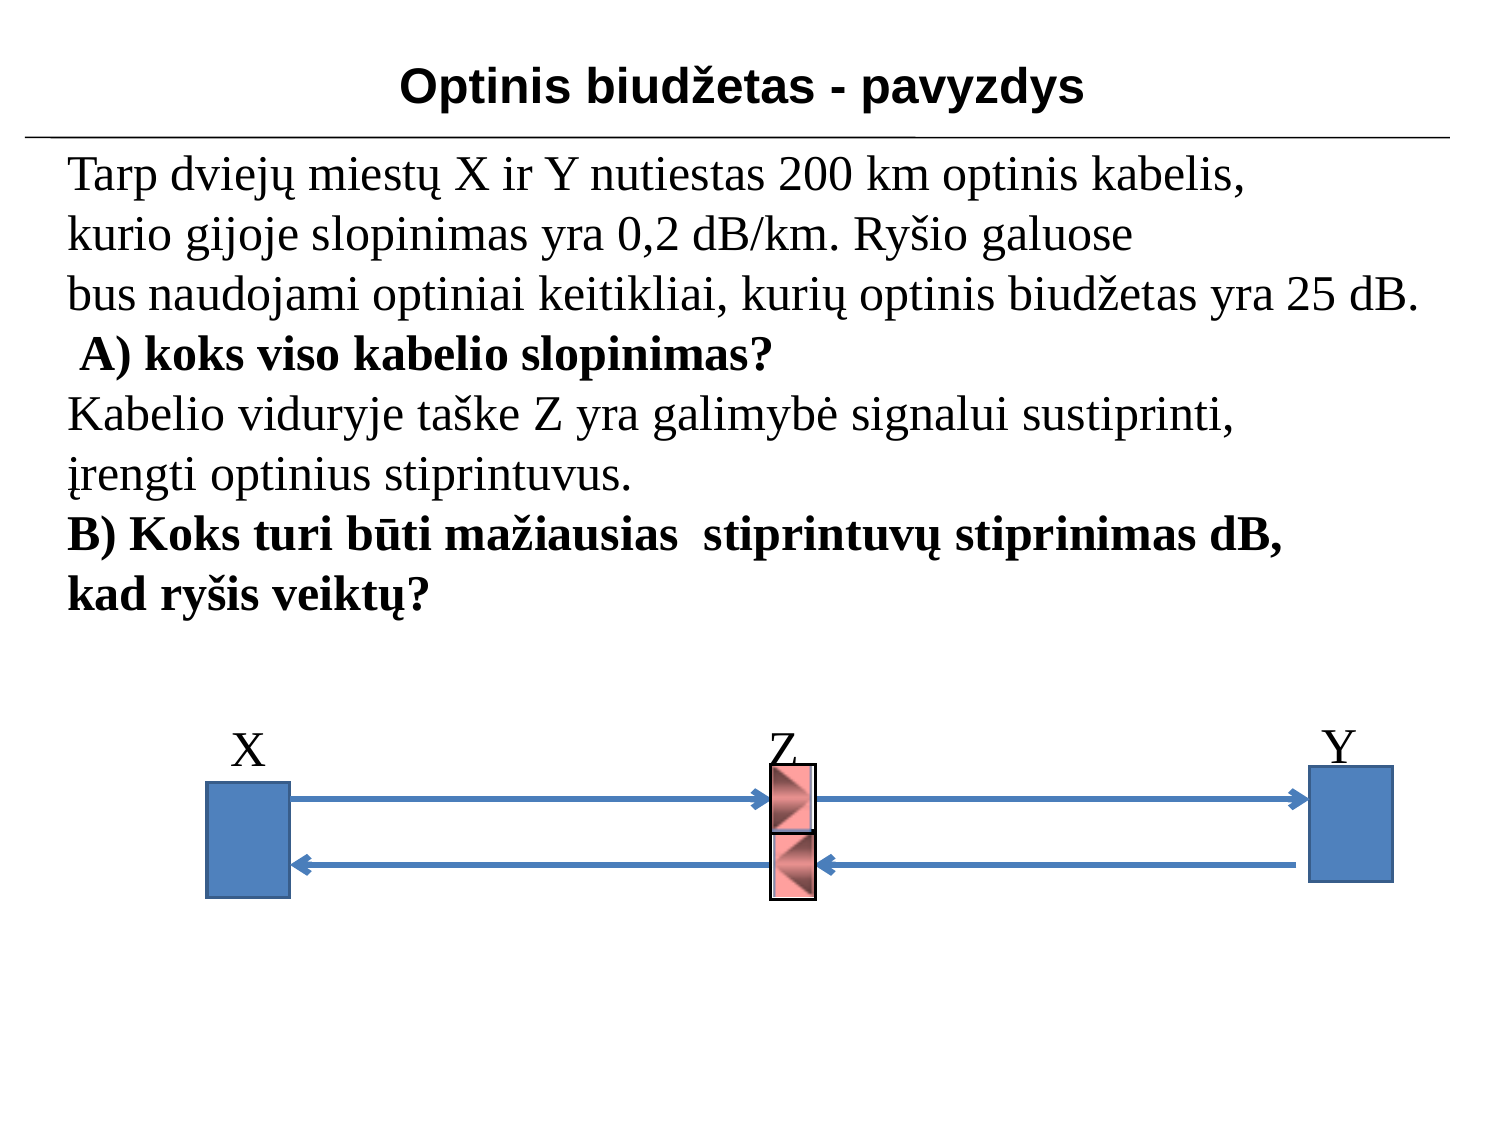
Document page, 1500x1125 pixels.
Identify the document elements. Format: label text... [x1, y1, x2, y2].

text_box Y [1306, 706, 1373, 782]
picture [772, 766, 814, 898]
text_box [1309, 766, 1393, 882]
text_box X [216, 708, 282, 784]
text_box Z [754, 708, 815, 784]
text_box [206, 782, 290, 898]
text_box Optinis biudžetas - pavyzdys [370, 46, 1101, 121]
text_box Tarp dviejų miestų X ir Y nutiestas 200 km optinis kabelis, kurio gijoje slopinimas yra 0,2 dB/km. Ryšio galuose bus naudojami optiniai keitikliai, kurių optinis biudžetas yra 25 dB. A) koks viso kabelio slopinimas? Kabelio viduryje taške Z yra galimybė signalui sustiprinti, įrengti optinius stiprintuvus. B) Koks turi būti mažiausias stiprintuvų stiprinimas dB, kad ryšis veiktų? [52, 133, 1436, 628]
